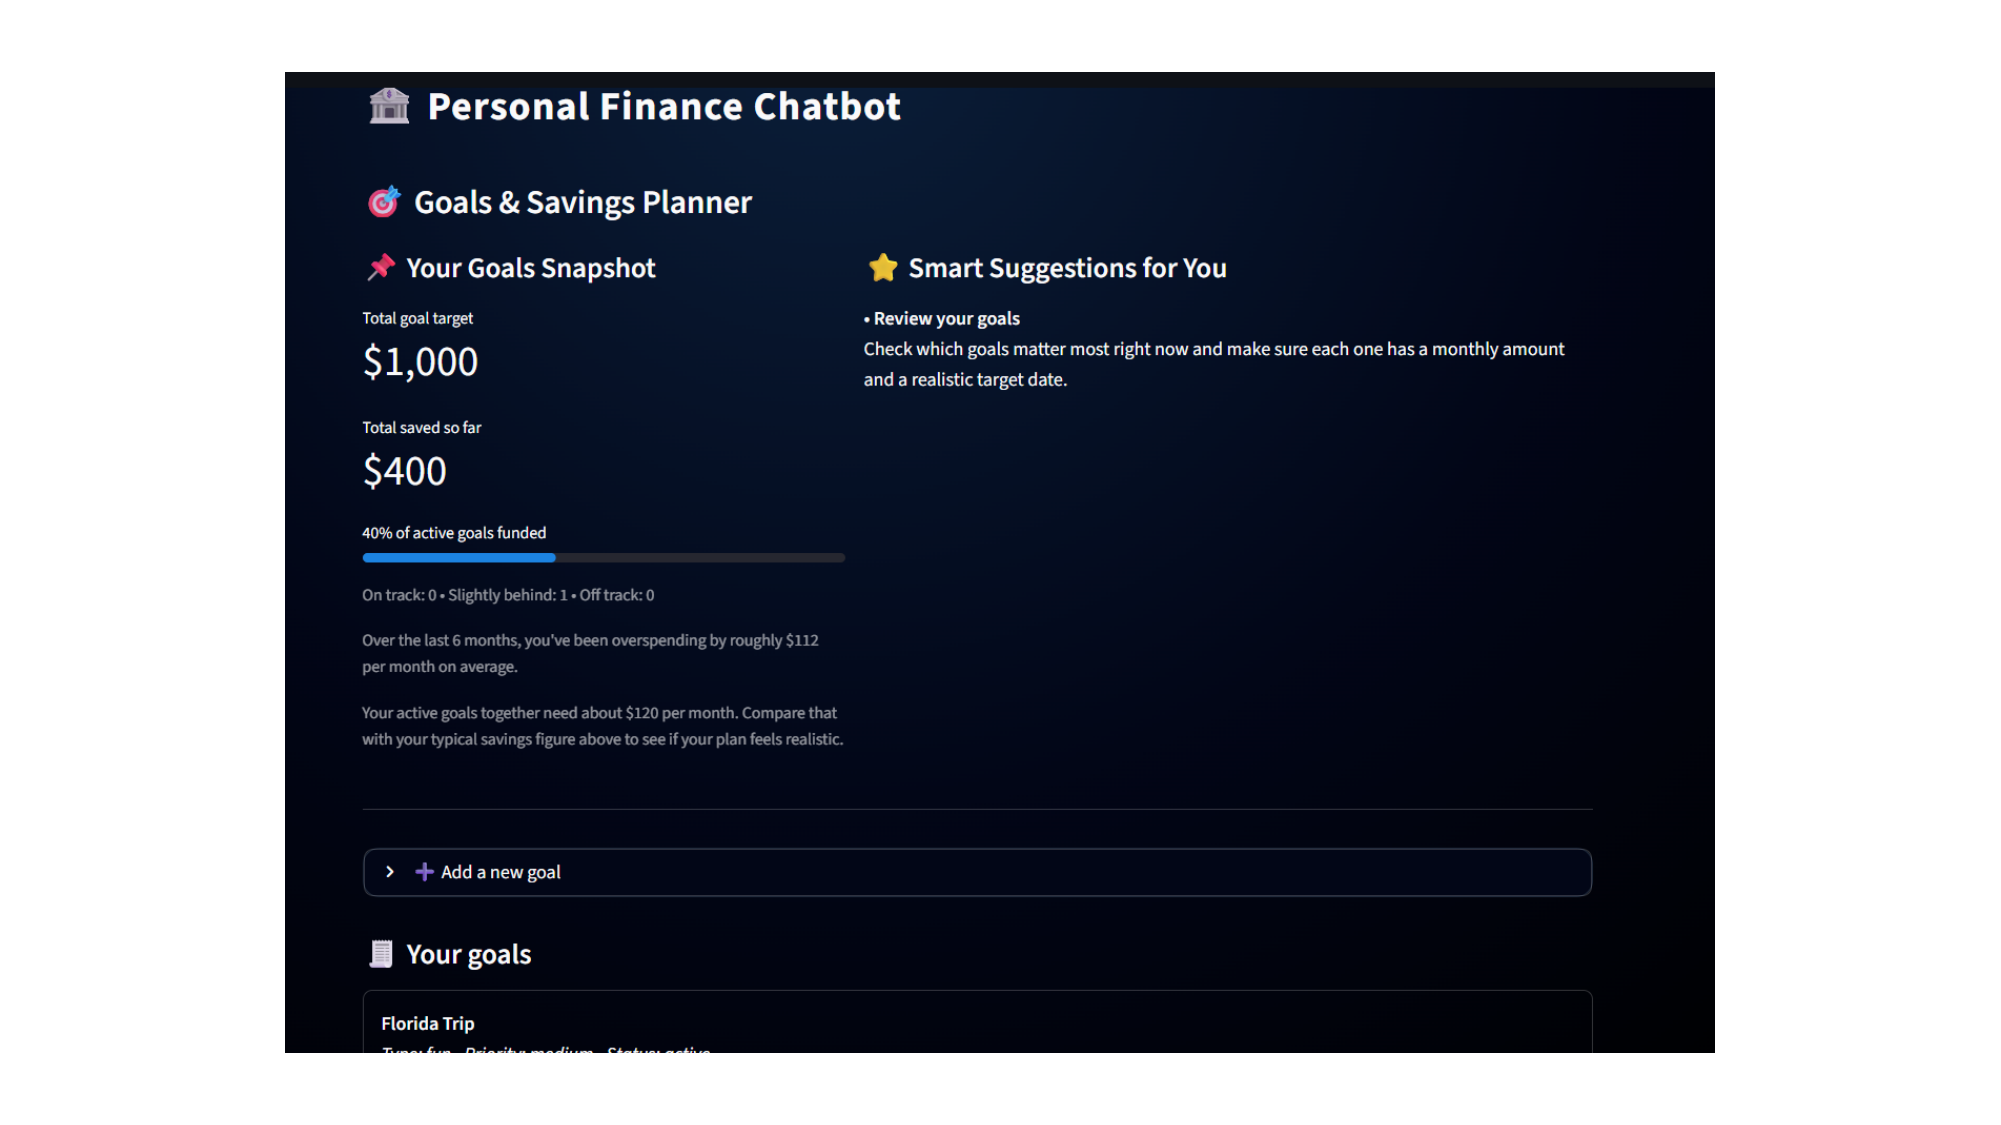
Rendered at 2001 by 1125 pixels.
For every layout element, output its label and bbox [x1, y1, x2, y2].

picture [284, 72, 1716, 1053]
